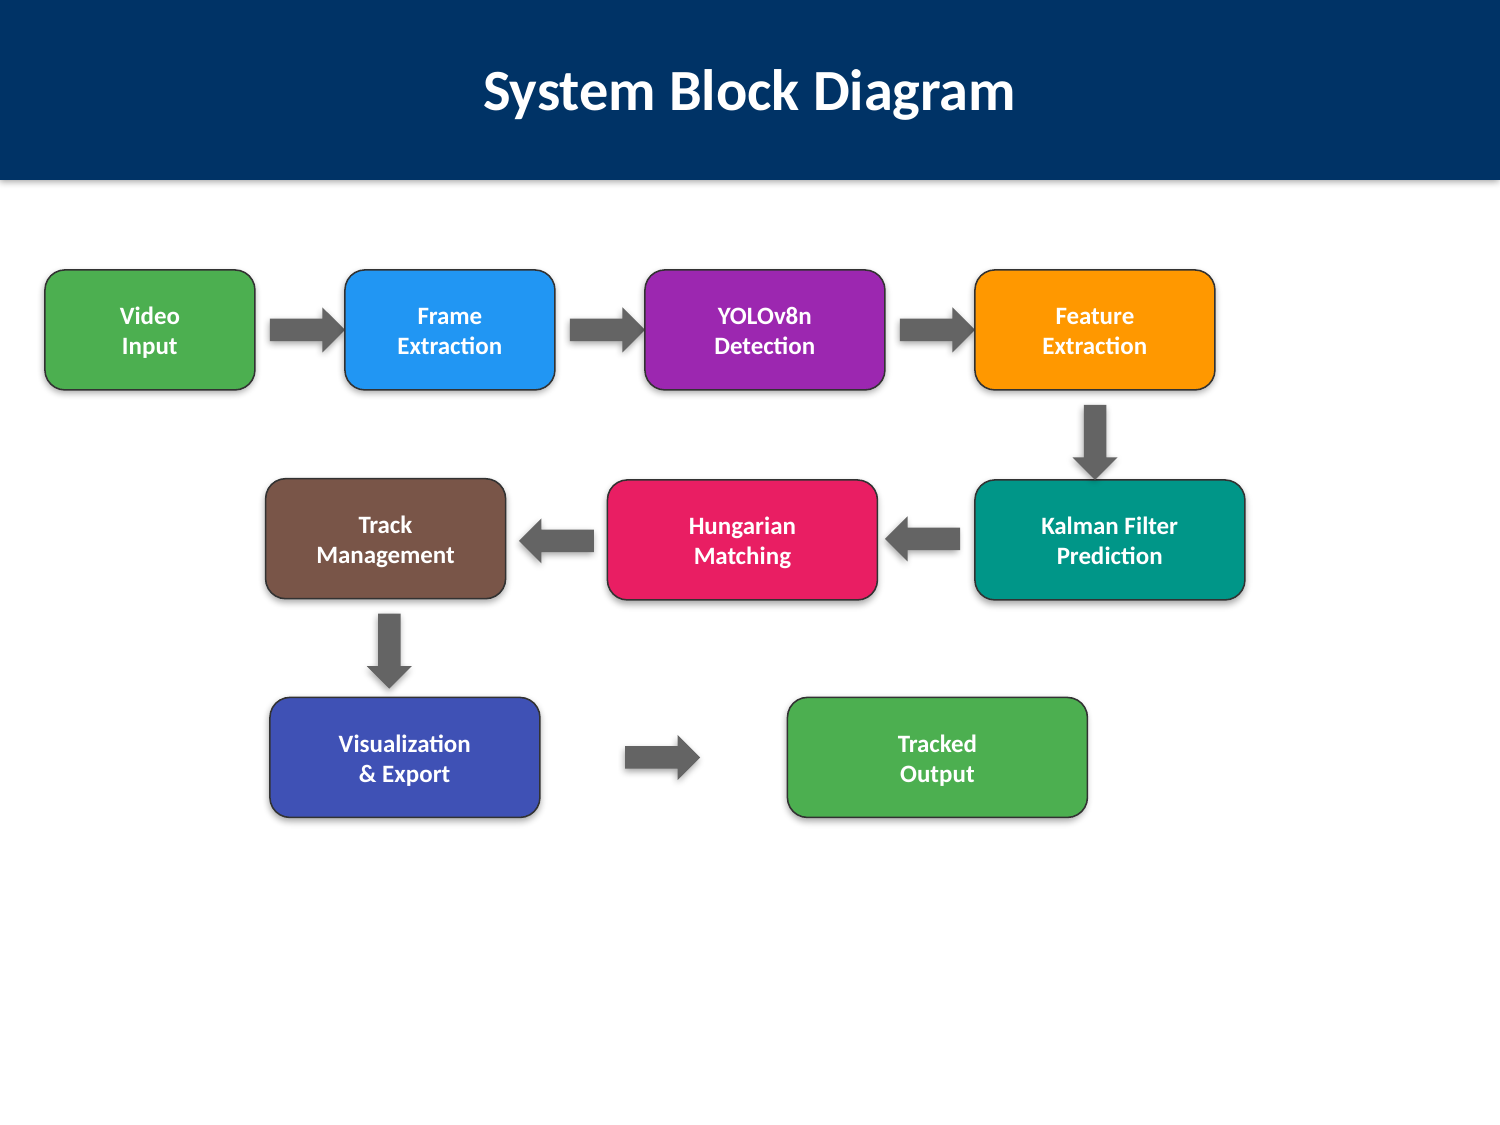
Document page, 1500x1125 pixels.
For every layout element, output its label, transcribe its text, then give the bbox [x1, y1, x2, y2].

text_box Kalman Filter Prediction [974, 479, 1246, 601]
text_box Tracked Output [786, 696, 1089, 819]
text_box Feature Extraction [974, 269, 1216, 391]
text_box Frame Extraction [344, 269, 556, 391]
text_box Track Management [264, 477, 507, 600]
text_box System Block Diagram [468, 45, 1032, 130]
text_box [899, 306, 969, 354]
text_box [884, 515, 961, 562]
text_box [366, 612, 413, 690]
text_box [518, 517, 595, 565]
text_box [0, 0, 1500, 181]
text_box [569, 306, 639, 354]
text_box [269, 306, 339, 354]
text_box YOLOv8n Detection [644, 269, 886, 391]
text_box [1071, 404, 1119, 481]
text_box Video Input [44, 269, 256, 391]
text_box [624, 734, 701, 781]
text_box Visualization & Export [269, 696, 541, 819]
text_box Hungarian Matching [606, 479, 879, 601]
